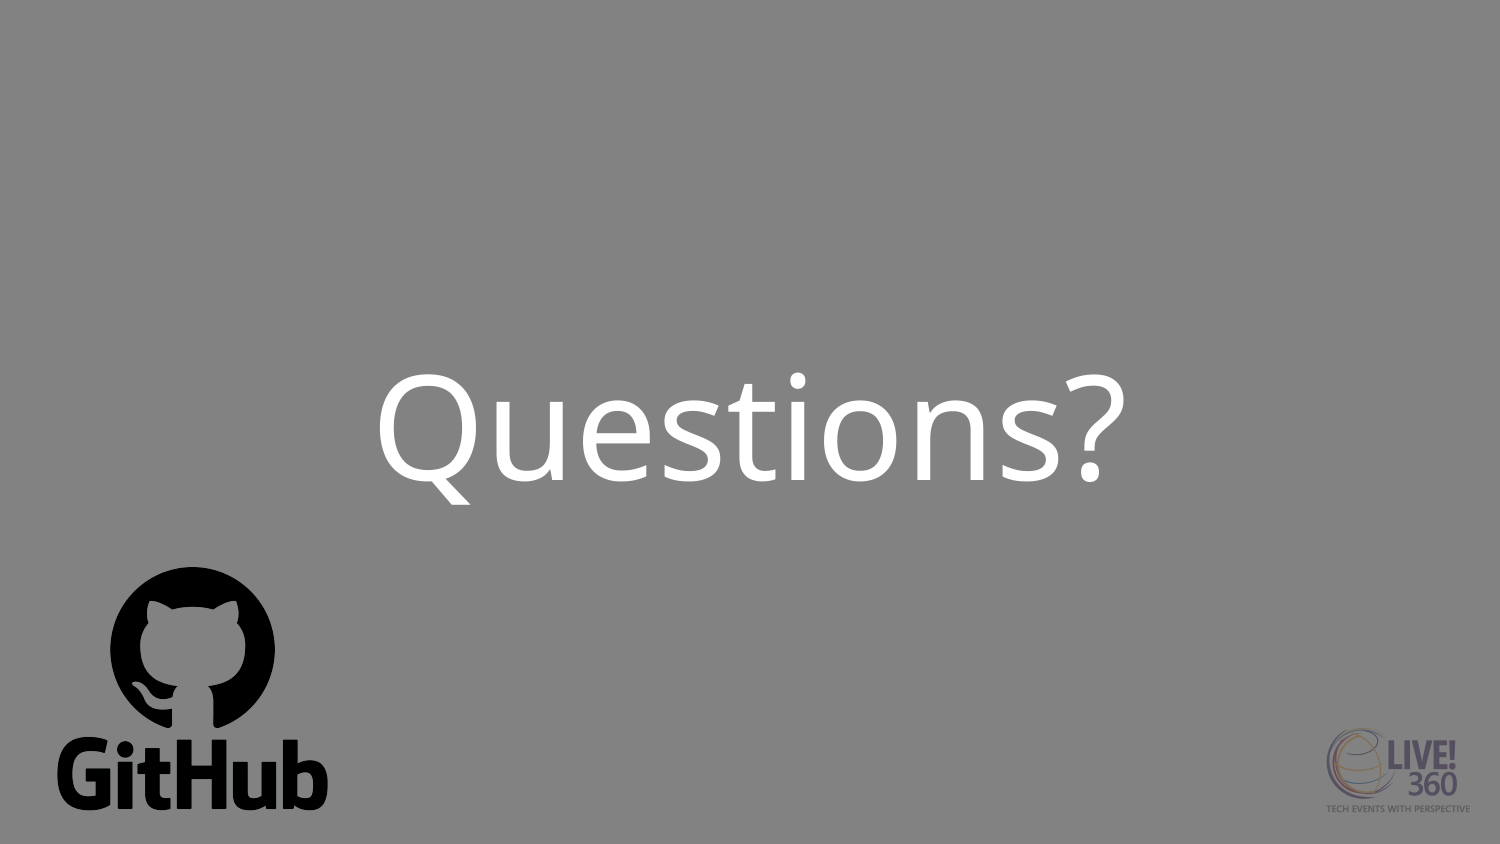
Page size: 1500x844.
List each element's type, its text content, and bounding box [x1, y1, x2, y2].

picture [0, 563, 415, 814]
title Questions? [0, 0, 1500, 844]
